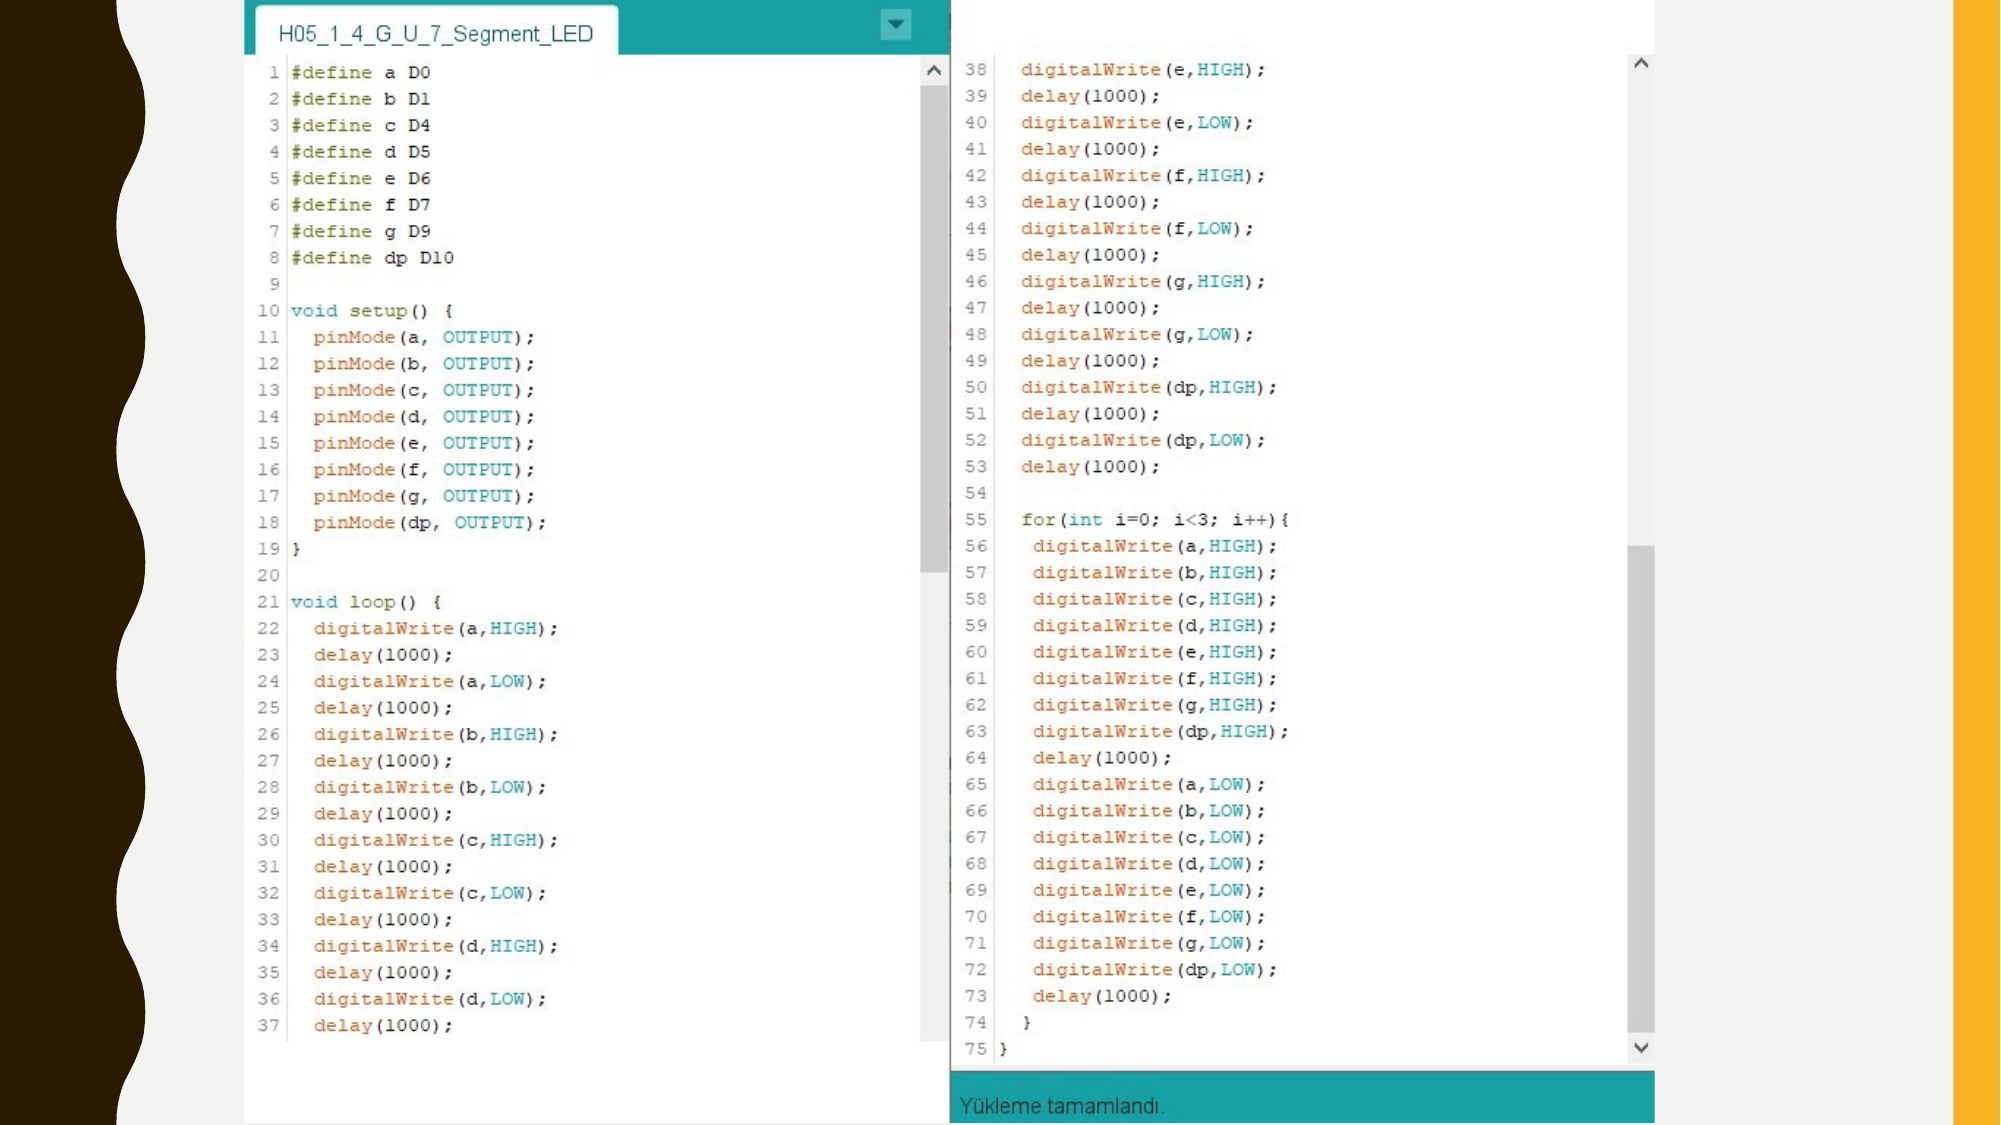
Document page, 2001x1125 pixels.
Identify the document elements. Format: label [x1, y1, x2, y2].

picture [244, 0, 1655, 1123]
